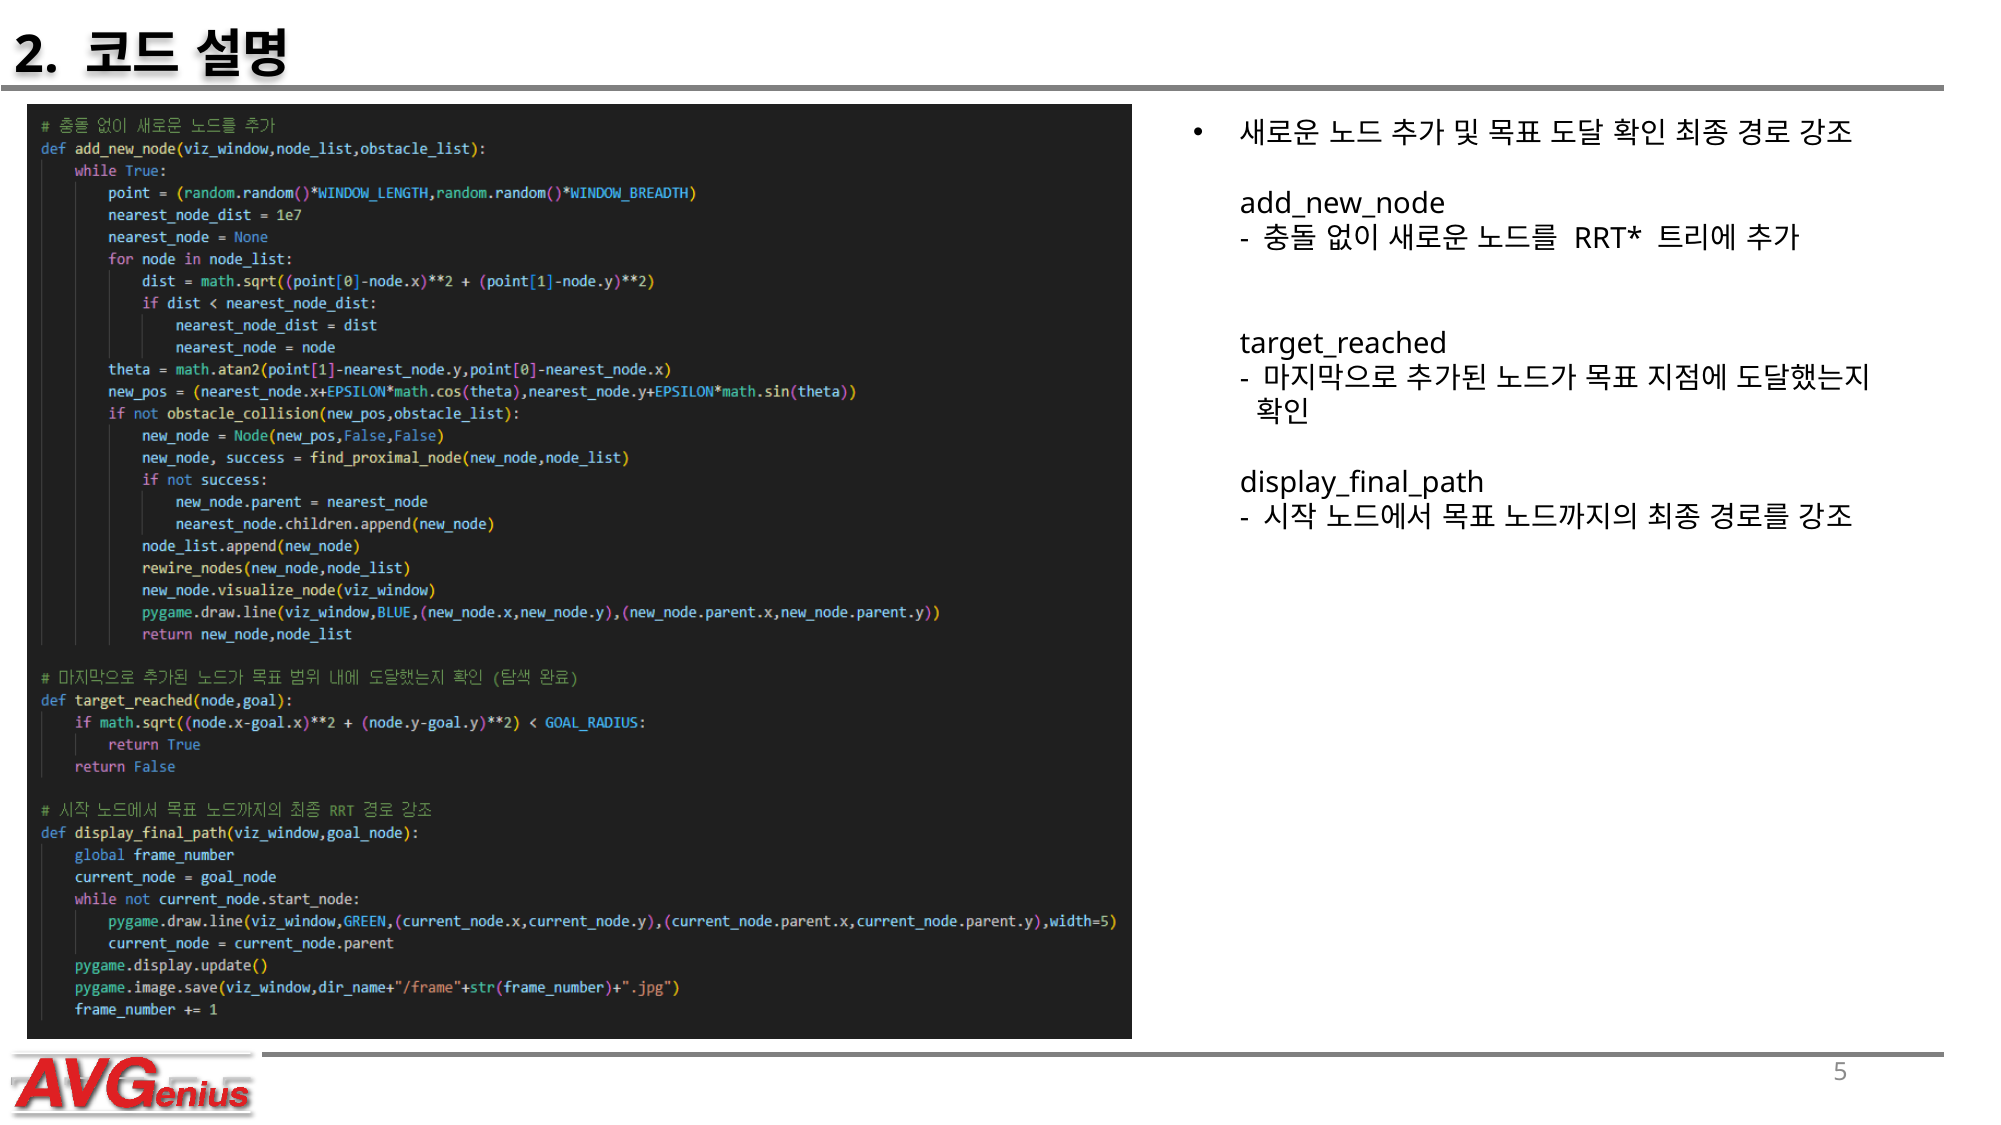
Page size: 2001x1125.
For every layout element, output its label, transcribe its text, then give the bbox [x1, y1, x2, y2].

picture [0, 104, 1132, 1125]
text_box 2. 코드 설명 [0, 13, 460, 154]
text_box 새로운 노드 추가 및 목표 도달 확인 최종 경로 강조 add_new_node - 충돌 없이 새로운 노드를 RRT* 트리에 추가 target_reached - 마지막으로 추가된 노드가 목표 지점에 도달했는지 확인 display_final_path - 시작 노드에서 목표 노드까지의 최종 경로를 강조 [1178, 106, 1921, 542]
text_box [290, 1050, 1412, 1059]
slide_number 5 [1412, 1042, 1863, 1103]
text_box [463, 83, 1946, 93]
text_box [1863, 1050, 1946, 1059]
